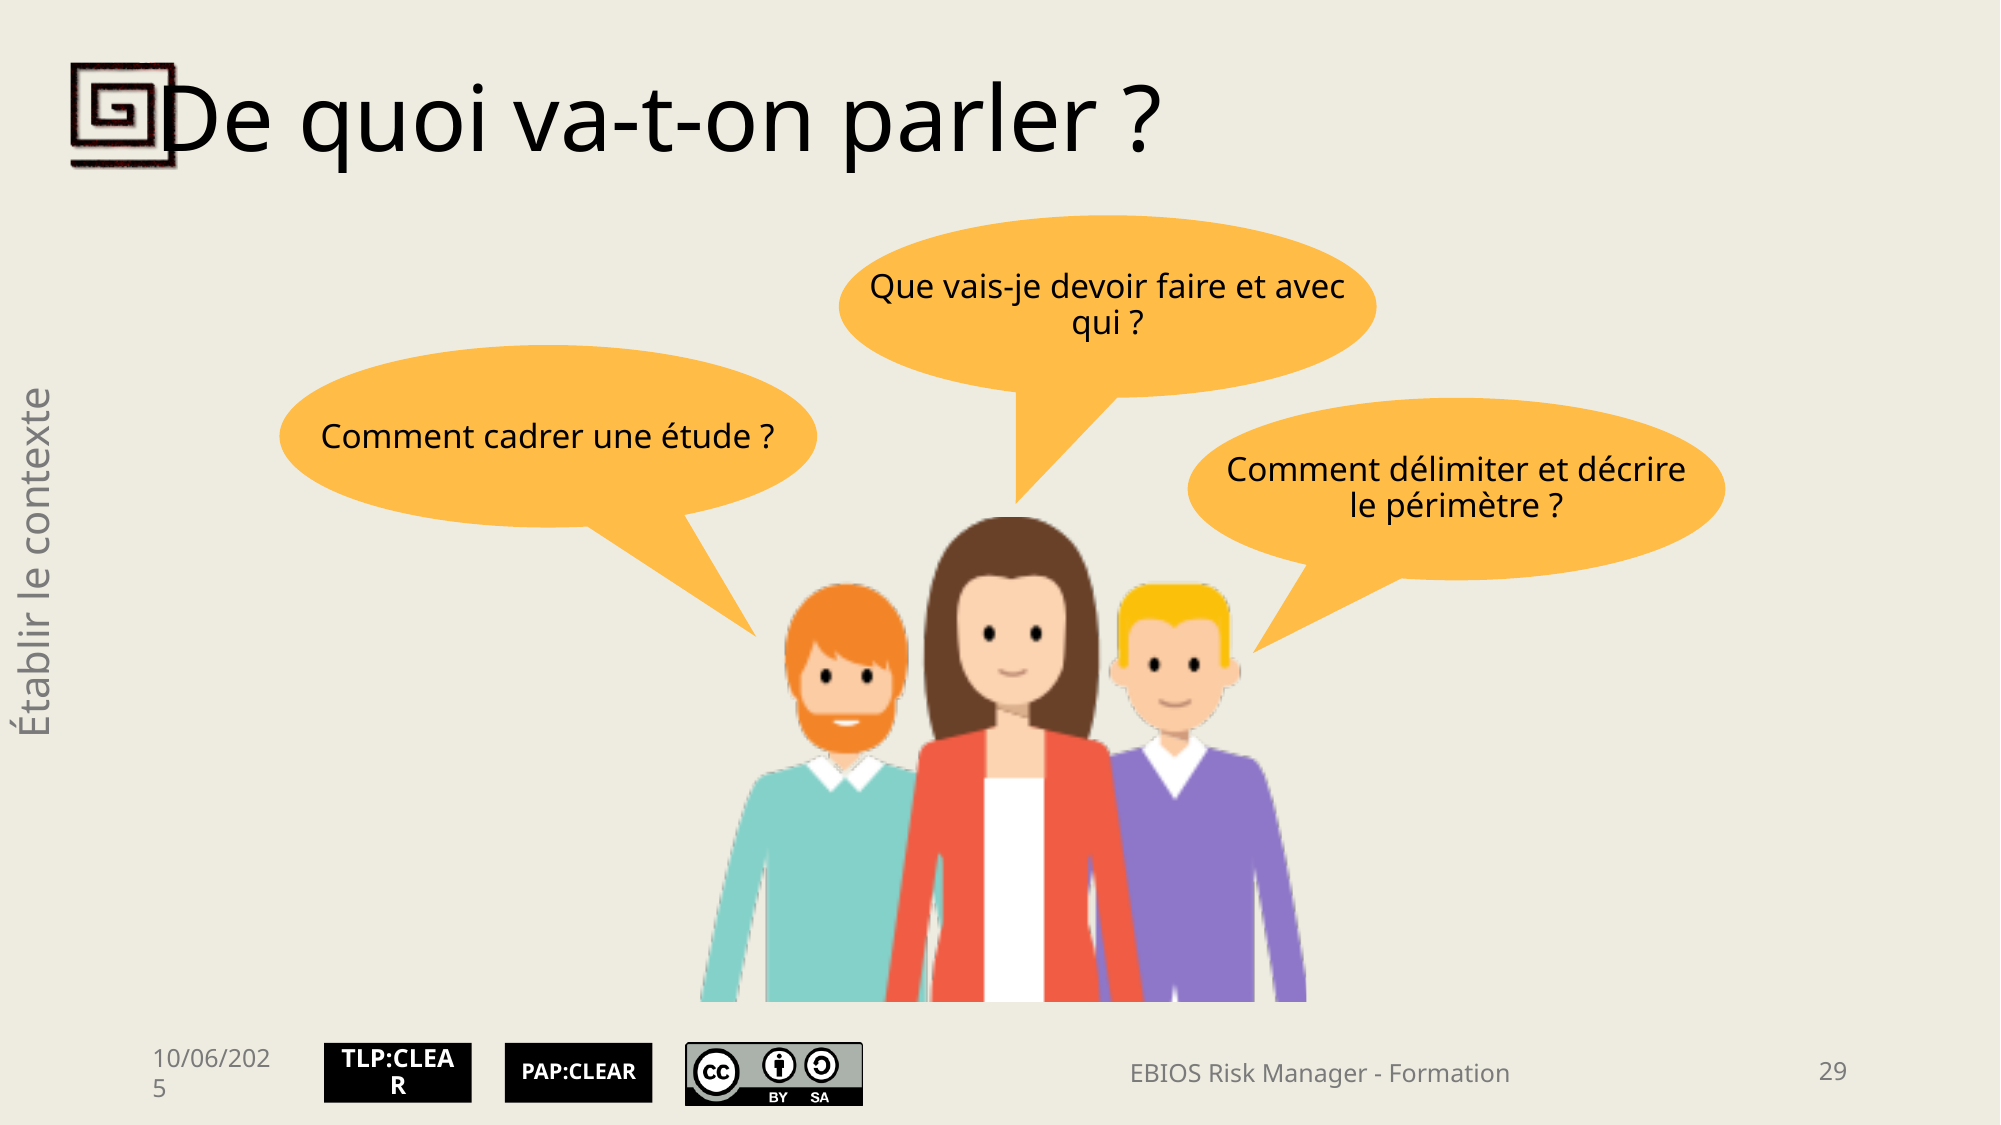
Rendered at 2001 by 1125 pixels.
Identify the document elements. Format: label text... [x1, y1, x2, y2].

list Comment délimiter et décrire le périmètre ? [1199, 407, 1714, 570]
list Que vais-je devoir faire et avec qui ? [850, 225, 1365, 387]
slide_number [137, 1042, 291, 1103]
slide_number 29 [1771, 1042, 1863, 1103]
picture [685, 1042, 863, 1106]
footer EBIOS Risk Manager - Formation [895, 1042, 1746, 1103]
list Comment cadrer une étude ? [291, 356, 805, 518]
picture [67, 59, 178, 170]
text_box Établir le contexte [0, 0, 65, 1125]
picture [172, 93, 178, 144]
